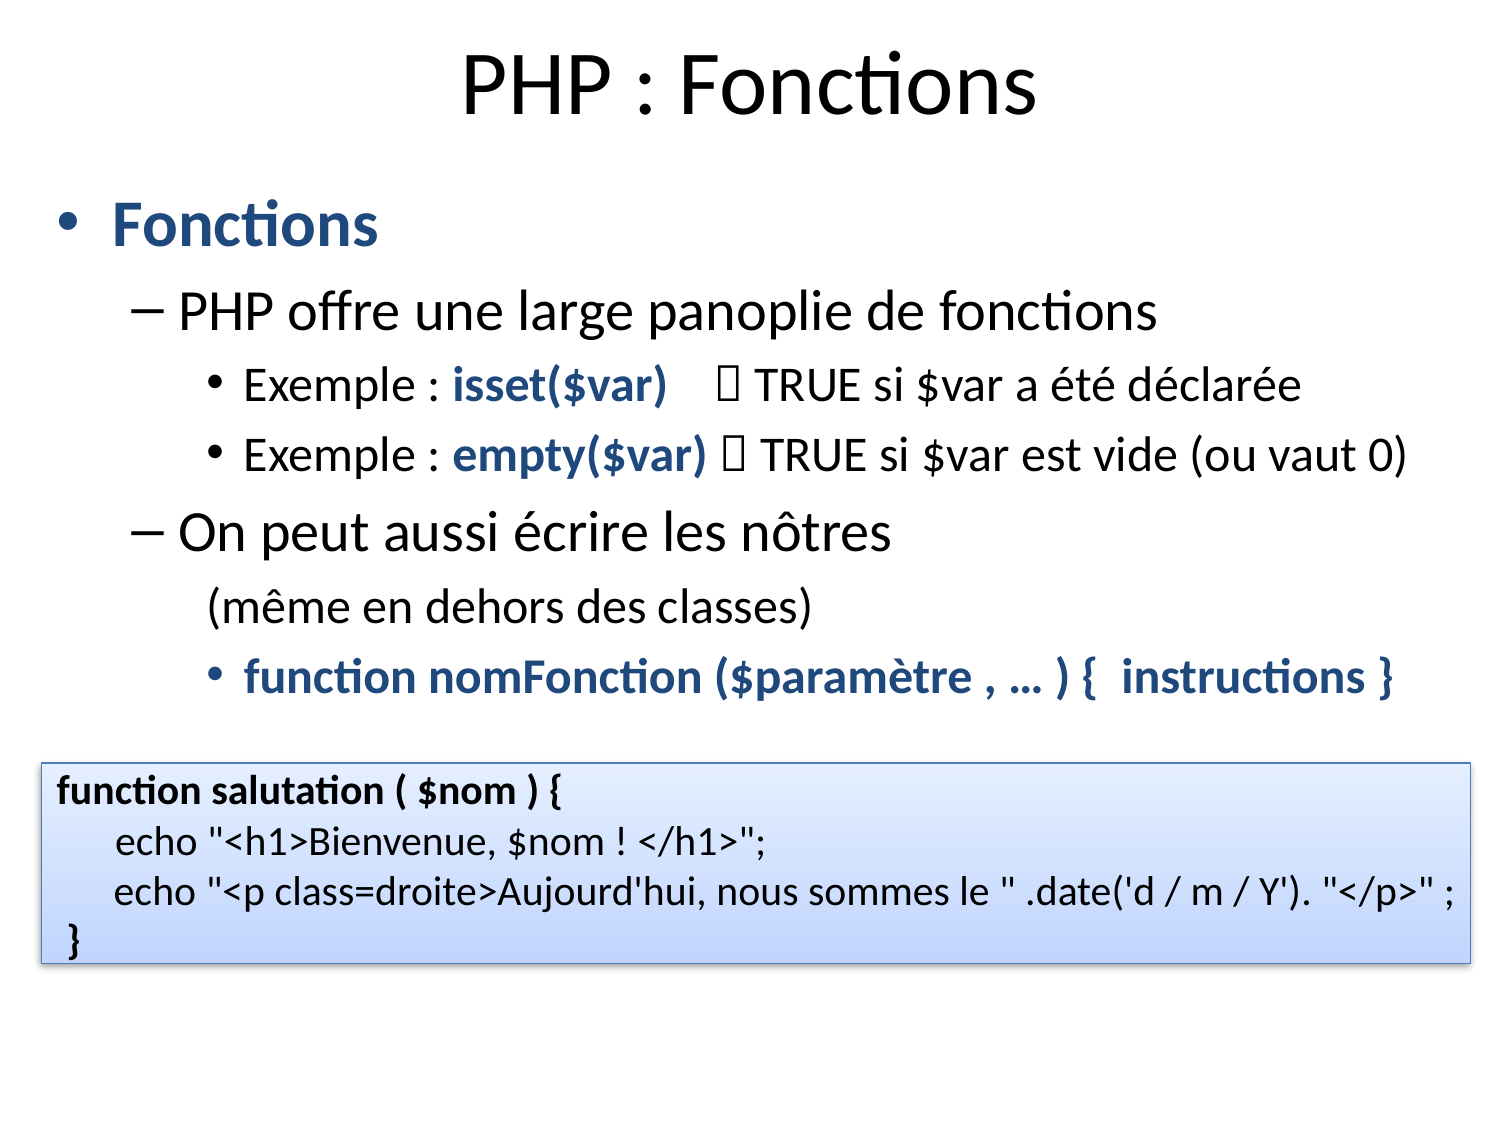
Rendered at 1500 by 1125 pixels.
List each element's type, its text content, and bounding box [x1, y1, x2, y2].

title PHP : Fonctions [75, 0, 1425, 172]
text_box function salutation ( $nom ) { echo "<h1>Bienvenue, $nom ! </h1>"; echo "<p class=droite>Aujourd'hui, nous sommes le " .date('d / m / Y'). "</p>" ; } [41, 762, 1471, 964]
list Fonctions PHP offre une large panoplie de fonctions Exemple : isset($var)  TRUE si $var a été déclarée Exemple : empty($var)  TRUE si $var est vide (ou vaut 0) On peut aussi écrire les nôtres (même en dehors des classes) function nomFonction ($paramètre , … ) { instructions } [41, 172, 1471, 762]
